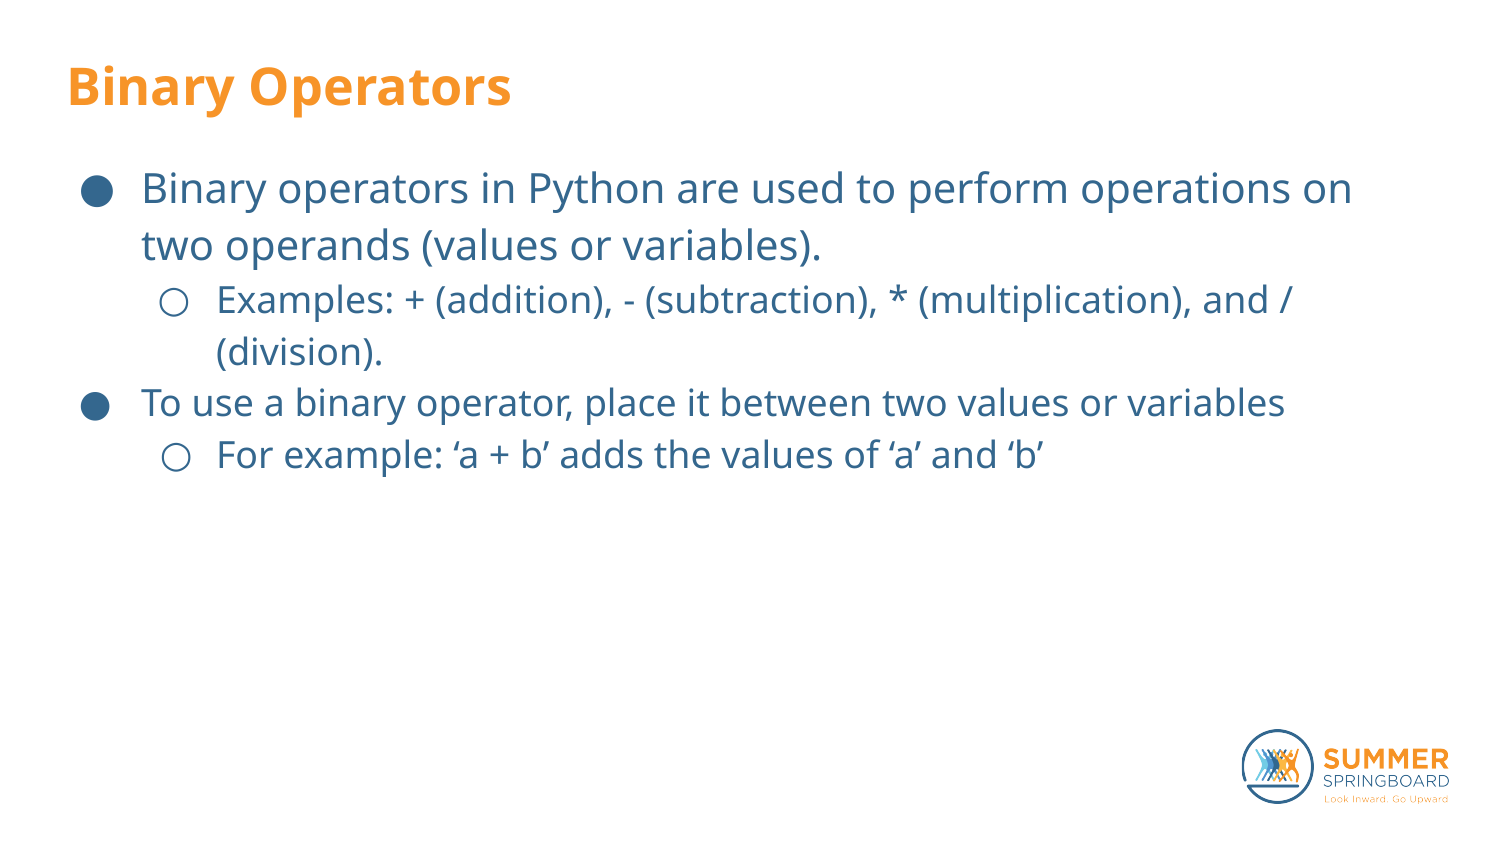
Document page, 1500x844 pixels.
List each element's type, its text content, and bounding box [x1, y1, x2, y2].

title Binary Operators [51, 26, 1449, 139]
picture [1241, 729, 1449, 804]
list Binary operators in Python are used to perform operations on two operands (values or variables). Examples: + (addition), - (subtraction), * (multiplication), and / (division). To use a binary operator, place it between two values or variables For example: ‘a + b’ adds the values of ‘a’ and ‘b’ [51, 139, 1449, 714]
